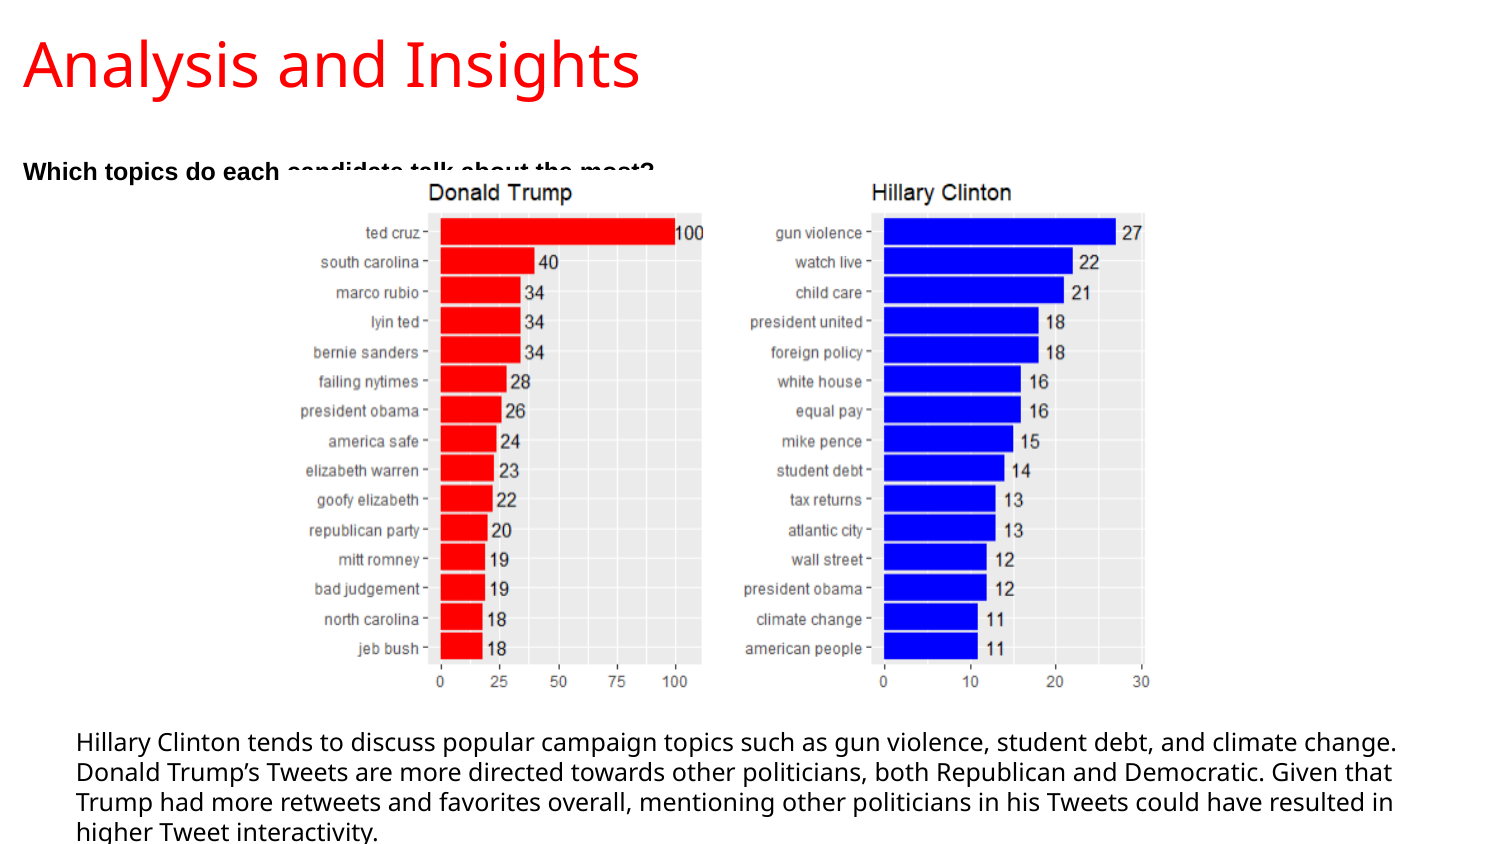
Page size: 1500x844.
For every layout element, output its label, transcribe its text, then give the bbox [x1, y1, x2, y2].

list Which topics do each candidate talk about the most? [8, 110, 897, 671]
title Analysis and Insights [8, 10, 1406, 105]
text_box Hillary Clinton tends to discuss popular campaign topics such as gun violence, student debt, and climate change. Donald Trump’s Tweets are more directed towards other politicians, both Republican and Democratic. Given that Trump had more retweets and favorites overall, mentioning other politicians in his Tweets could have resulted in higher Tweet interactivity. [60, 711, 1482, 836]
picture [279, 170, 1211, 720]
